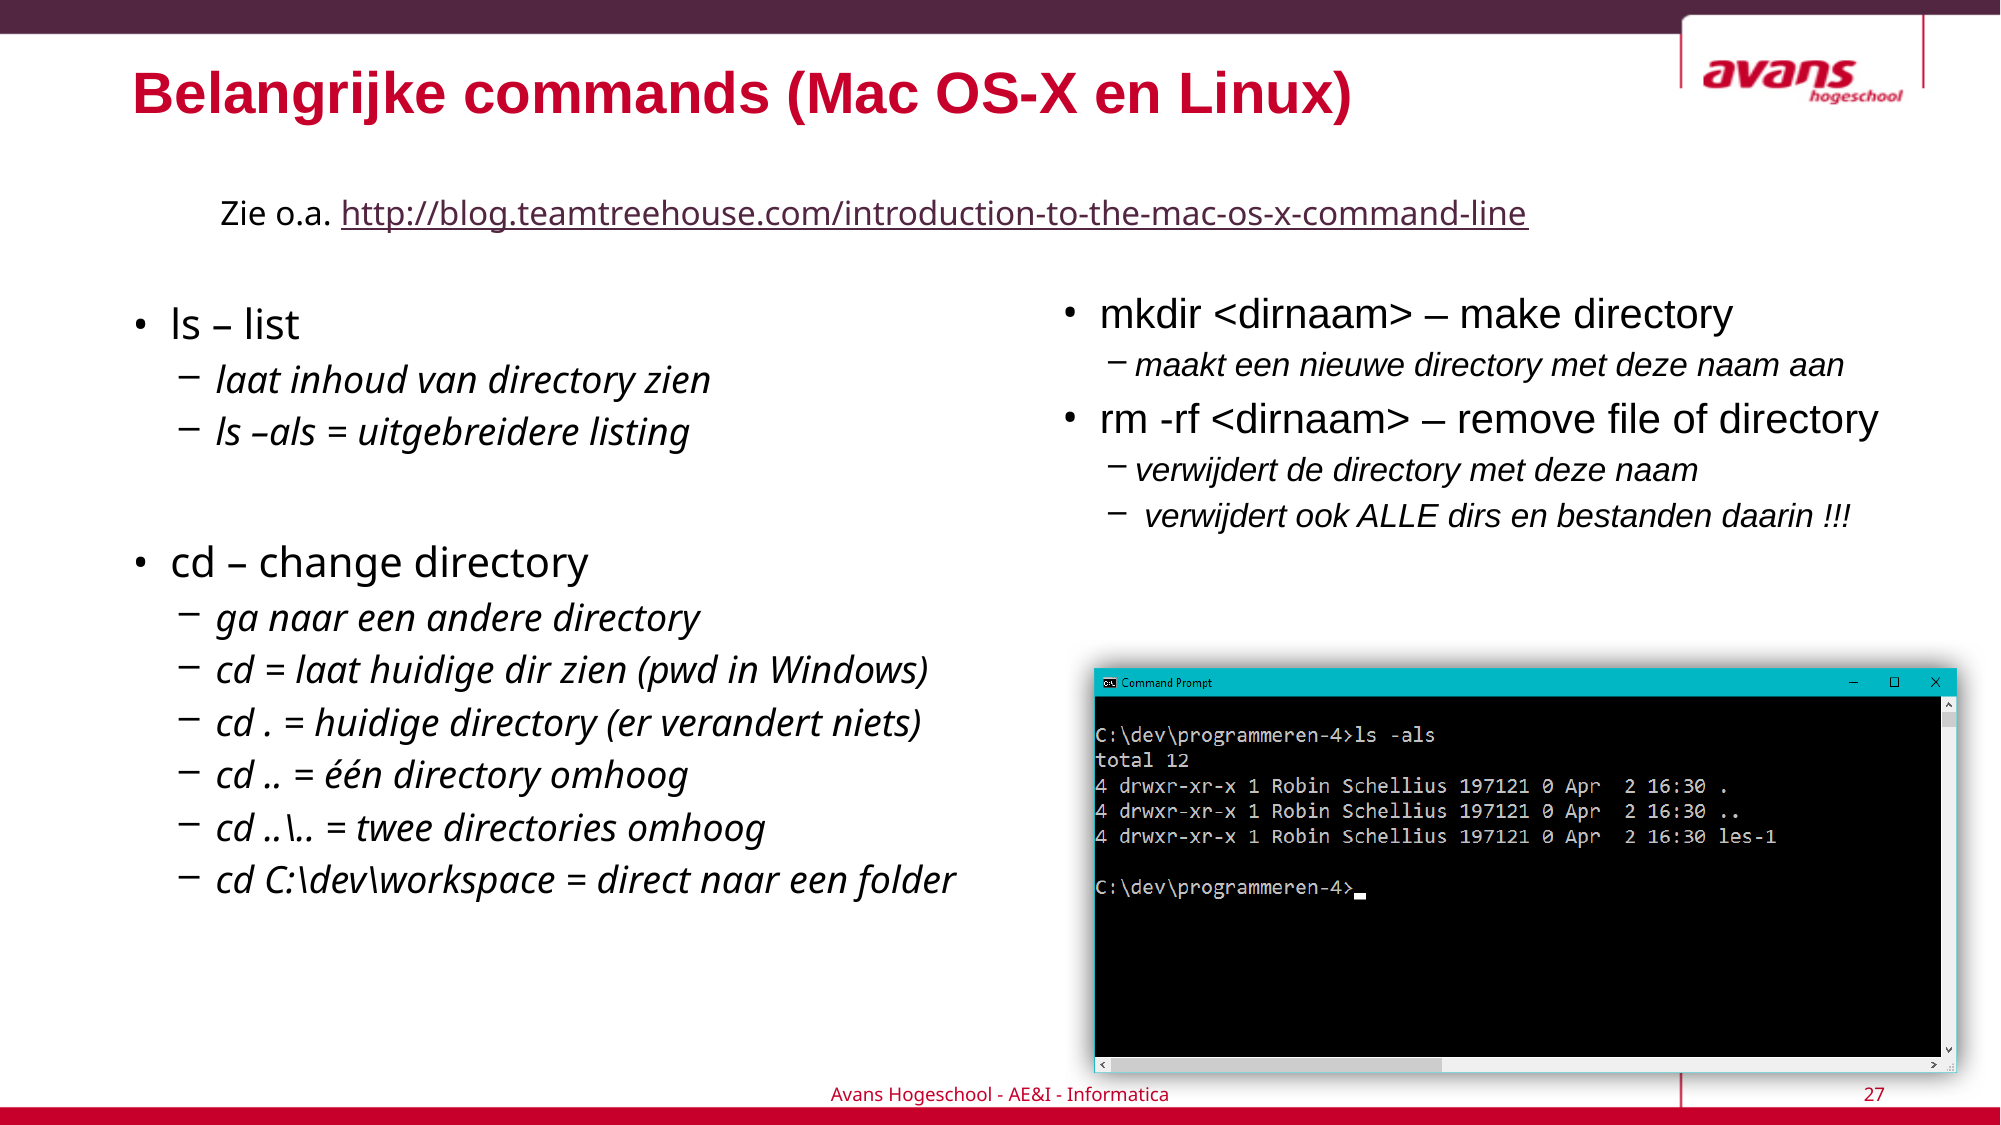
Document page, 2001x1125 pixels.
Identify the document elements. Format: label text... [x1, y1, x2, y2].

picture [0, 0, 2001, 1125]
slide_number 27 [1433, 1094, 1900, 1111]
list mkdir <dirnaam> – make directory maakt een nieuwe directory met deze naam aan rm -rf <dirnaam> – remove file of directory verwijdert de directory met deze naam verwijdert ook ALLE dirs en bestanden daarin !!! [1046, 278, 1898, 977]
title Belangrijke commands (Mac OS-X en Linux) [117, 46, 1654, 225]
list ls – list laat inhoud van directory zien ls –als = uitgebreidere listing cd – change directory ga naar een andere directory cd = laat huidige dir zien (pwd in Windows) cd . = huidige directory (er verandert niets) cd .. = één directory omhoog cd ..\.. = twee directories omhoog cd C:\dev\workspace = direct naar een folder [117, 290, 1012, 1047]
footer Avans Hogeschool - AE&I - Informatica [683, 1074, 1317, 1111]
text_box Zie o.a. http://blog.teamtreehouse.com/introduction-to-the-mac-os-x-command-line [205, 184, 1544, 245]
